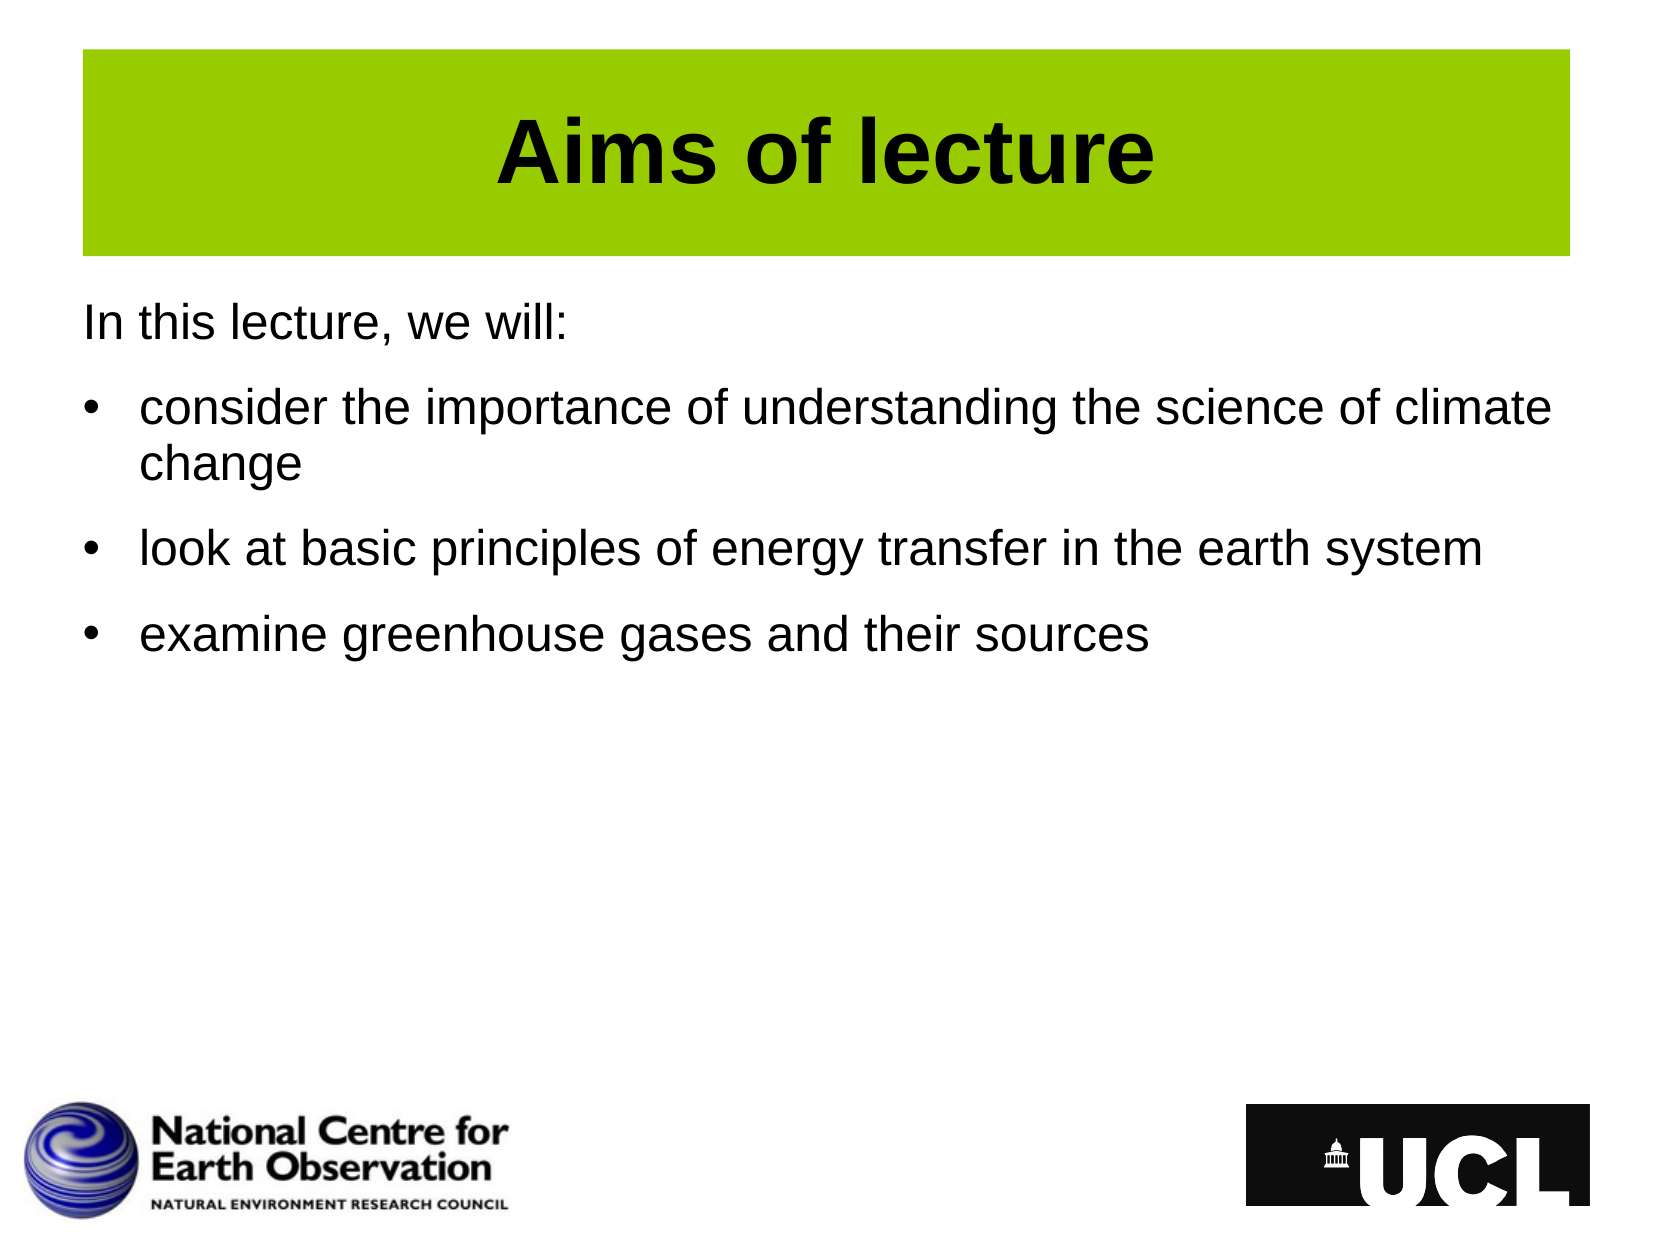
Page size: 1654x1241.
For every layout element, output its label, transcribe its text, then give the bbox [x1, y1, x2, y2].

title Aims of lecture [82, 49, 1571, 257]
picture [1246, 1104, 1590, 1206]
picture [23, 1097, 513, 1223]
list In this lecture, we will: consider the importance of understanding the science of climate change look at basic principles of energy transfer in the earth system examine greenhouse gases and their sources [82, 289, 1571, 1109]
